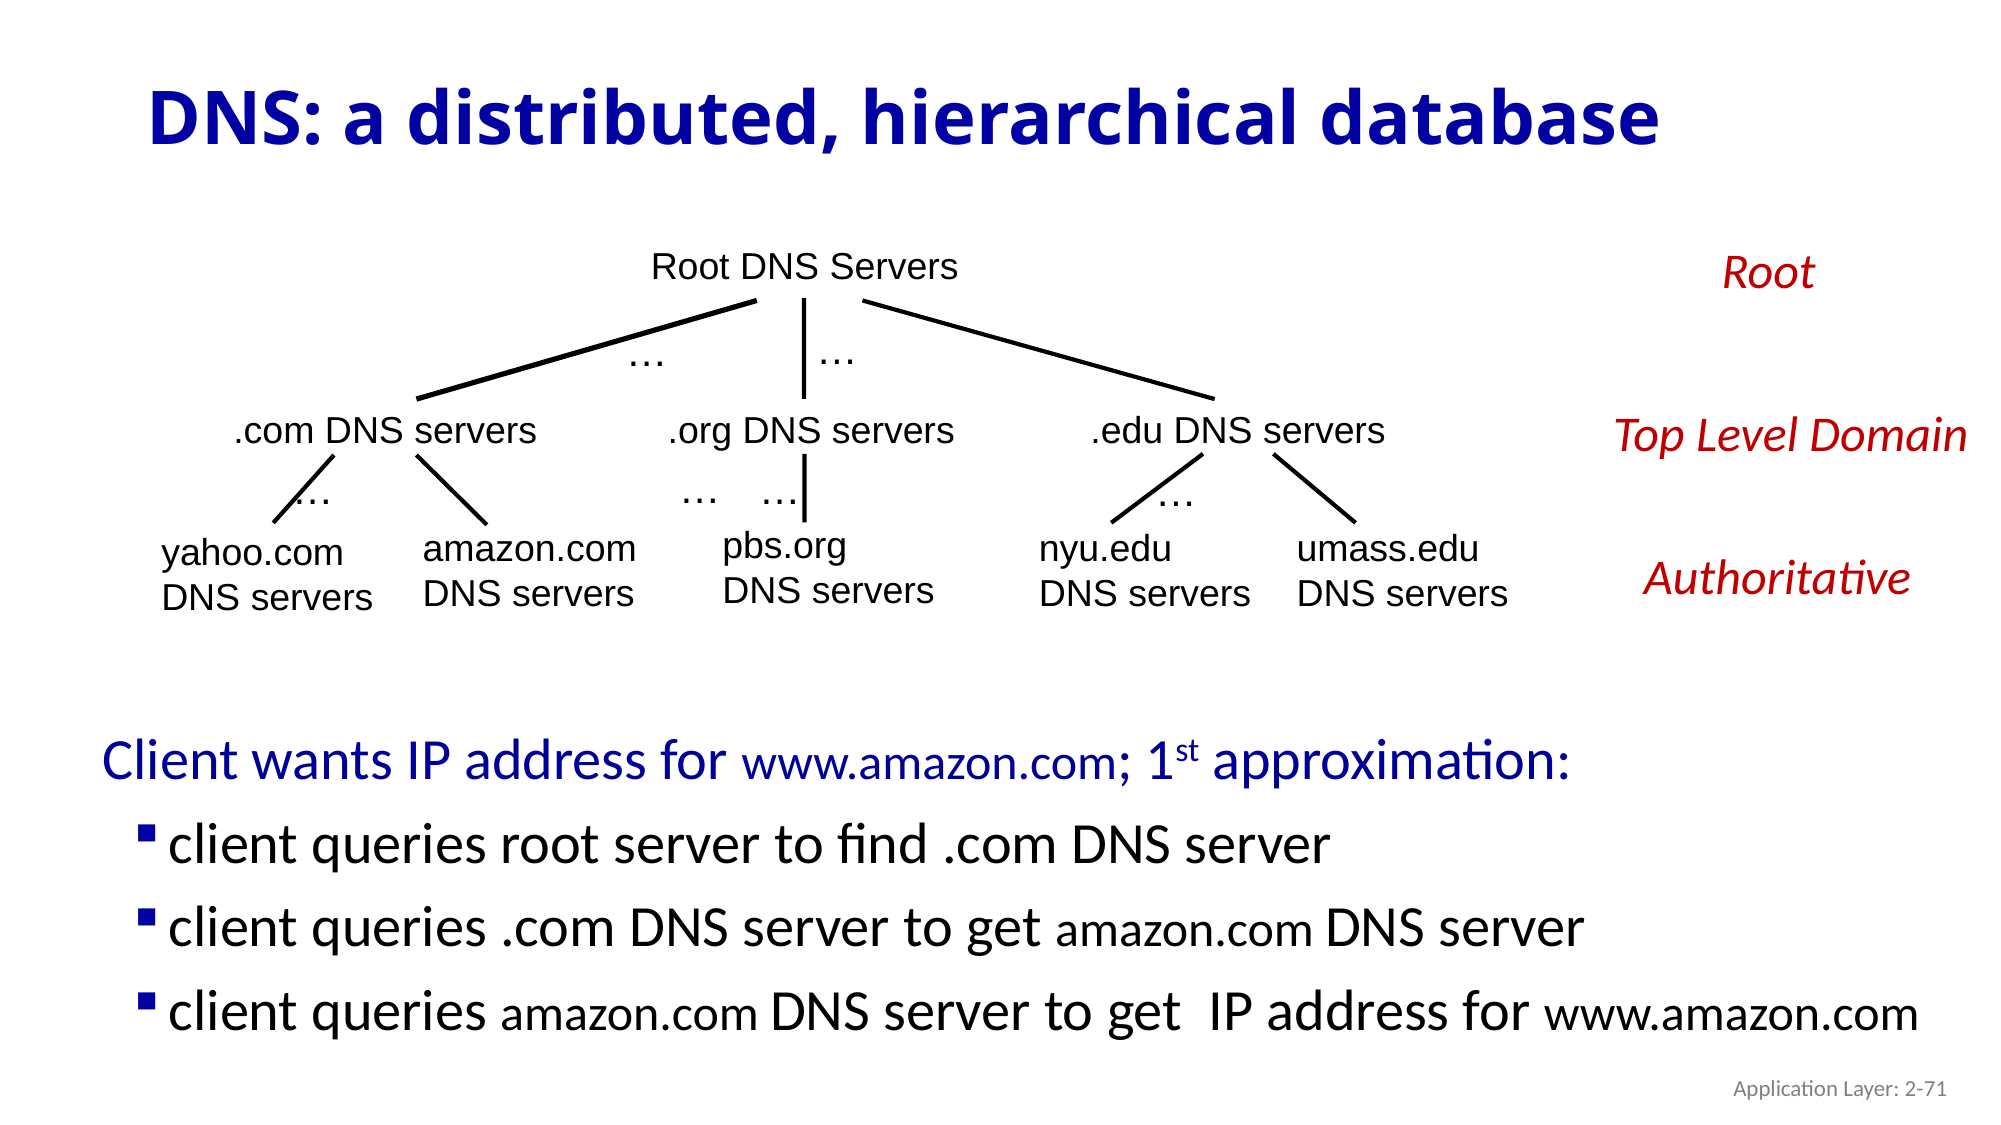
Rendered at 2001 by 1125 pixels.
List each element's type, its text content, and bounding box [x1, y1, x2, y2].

slide_number Application Layer: 2-71 [1512, 1056, 1963, 1117]
text_box Client wants IP address for www.amazon.com; 1st approximation: client queries root server to find .com DNS server client queries .com DNS server to get amazon.com DNS server client queries amazon.com DNS server to get IP address for www.amazon.com [78, 721, 2000, 1072]
title DNS: a distributed, hierarchical database [131, 47, 1856, 195]
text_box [216, 297, 1988, 470]
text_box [635, 230, 1833, 307]
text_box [143, 453, 1929, 627]
